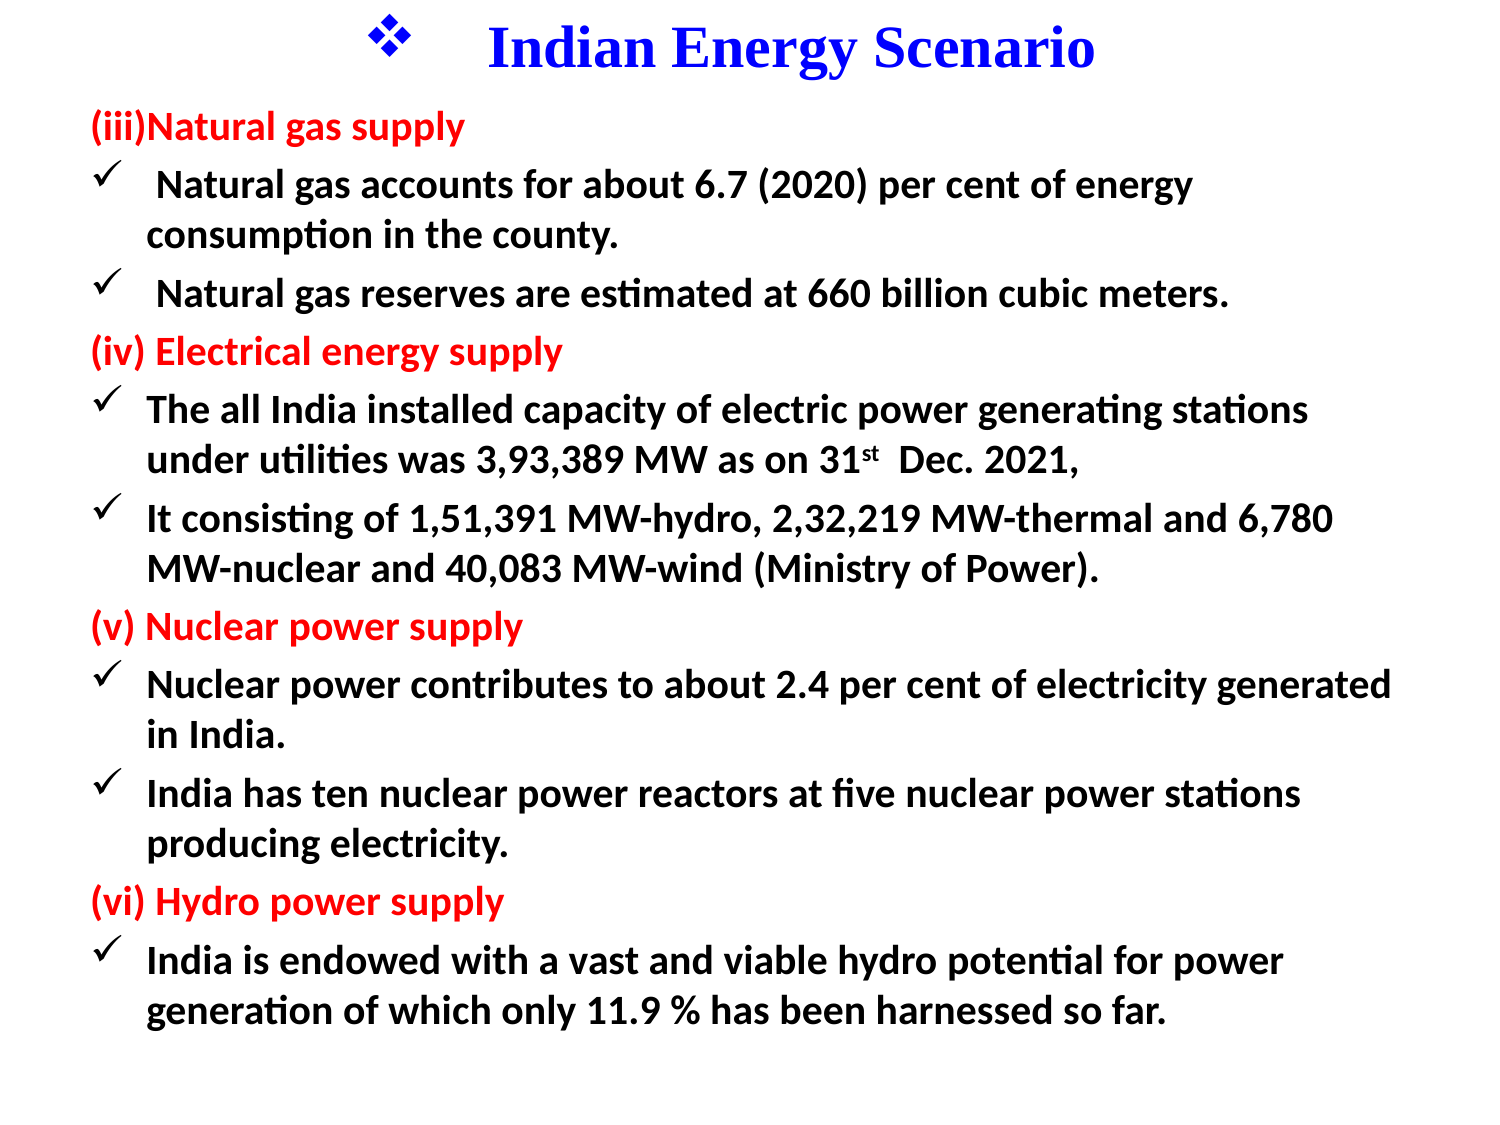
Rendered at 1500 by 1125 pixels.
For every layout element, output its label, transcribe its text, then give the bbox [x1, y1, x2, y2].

text_box Indian Energy Scenario [74, 0, 1425, 88]
list (iii)Natural gas supply Natural gas accounts for about 6.7 (2020) per cent of energy consumption in the county. Natural gas reserves are estimated at 660 billion cubic meters. (iv) Electrical energy supply The all India installed capacity of electric power generating stations under utilities was 3,93,389 MW as on 31st Dec. 2021, It consisting of 1,51,391 MW-hydro, 2,32,219 MW-thermal and 6,780 MW-nuclear and 40,083 MW-wind (Ministry of Power). (v) Nuclear power supply Nuclear power contributes to about 2.4 per cent of electricity generated in India. India has ten nuclear power reactors at five nuclear power stations producing electricity. (vi) Hydro power supply India is endowed with a vast and viable hydro potential for power generation of which only 11.9 % has been harnessed so far. [75, 91, 1425, 1075]
